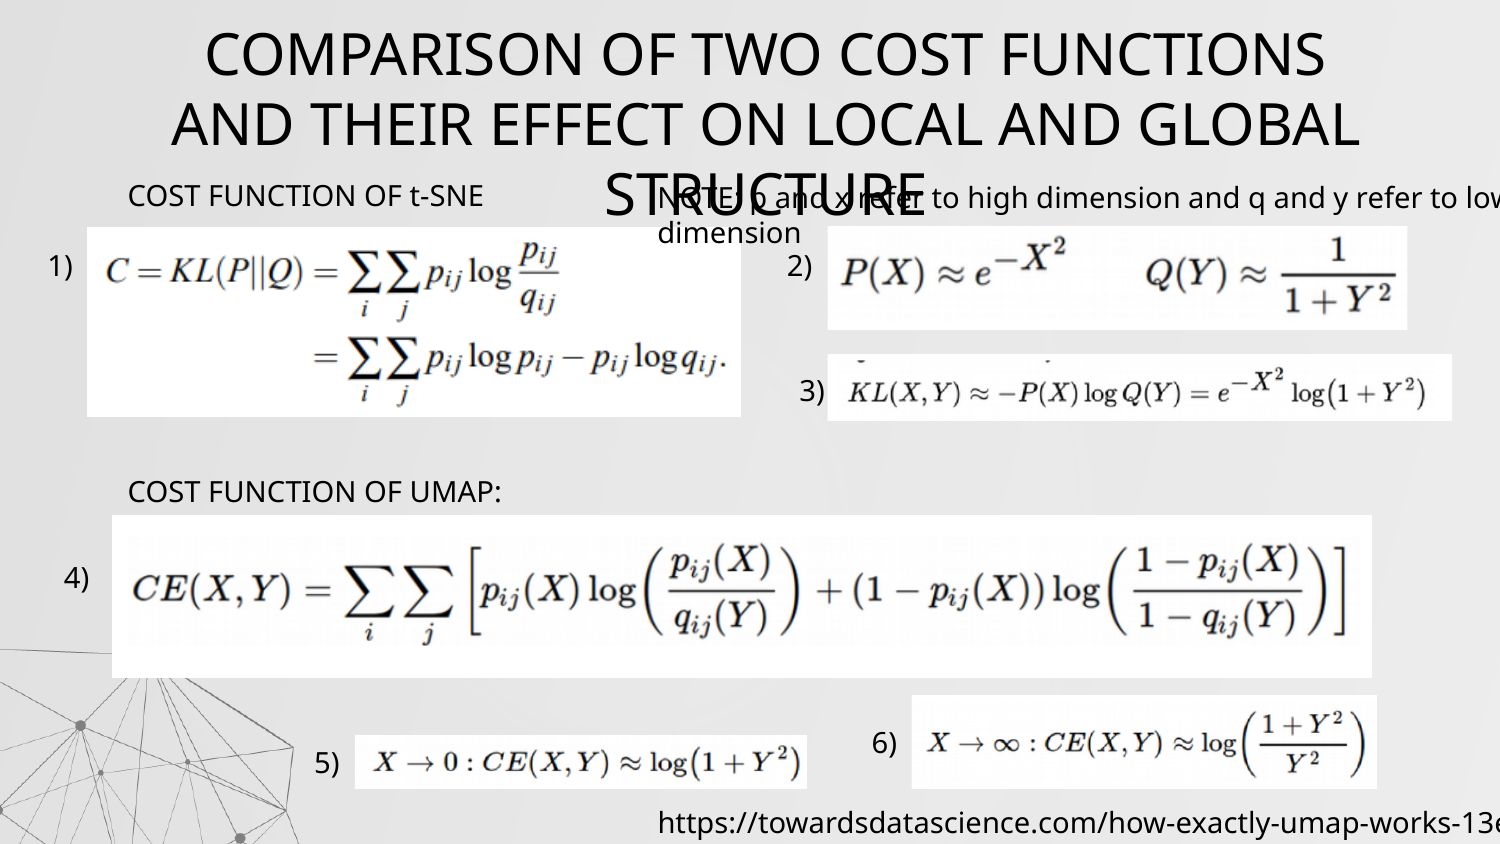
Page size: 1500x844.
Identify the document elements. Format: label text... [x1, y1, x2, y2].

text_box COST FUNCTION OF UMAP: [112, 458, 668, 515]
text_box 4) [48, 544, 105, 609]
text_box NOTE: p and x refer to high dimension and q and y refer to low dimension [642, 164, 1500, 265]
text_box 5) [299, 729, 355, 795]
text_box 1) [32, 231, 82, 297]
text_box 3) [784, 356, 824, 422]
text_box 6) [856, 709, 906, 775]
text_box https://towardsdatascience.com/how-exactly-umap-works-13e3040e1668 [642, 788, 1500, 844]
text_box COMPARISON OF TWO COST FUNCTIONS AND THEIR EFFECT ON LOCAL AND GLOBAL STRUCTURE [75, 2, 1457, 231]
picture [0, 0, 1500, 844]
text_box COST FUNCTION OF t-SNE [112, 161, 782, 225]
text_box 2) [771, 231, 822, 297]
